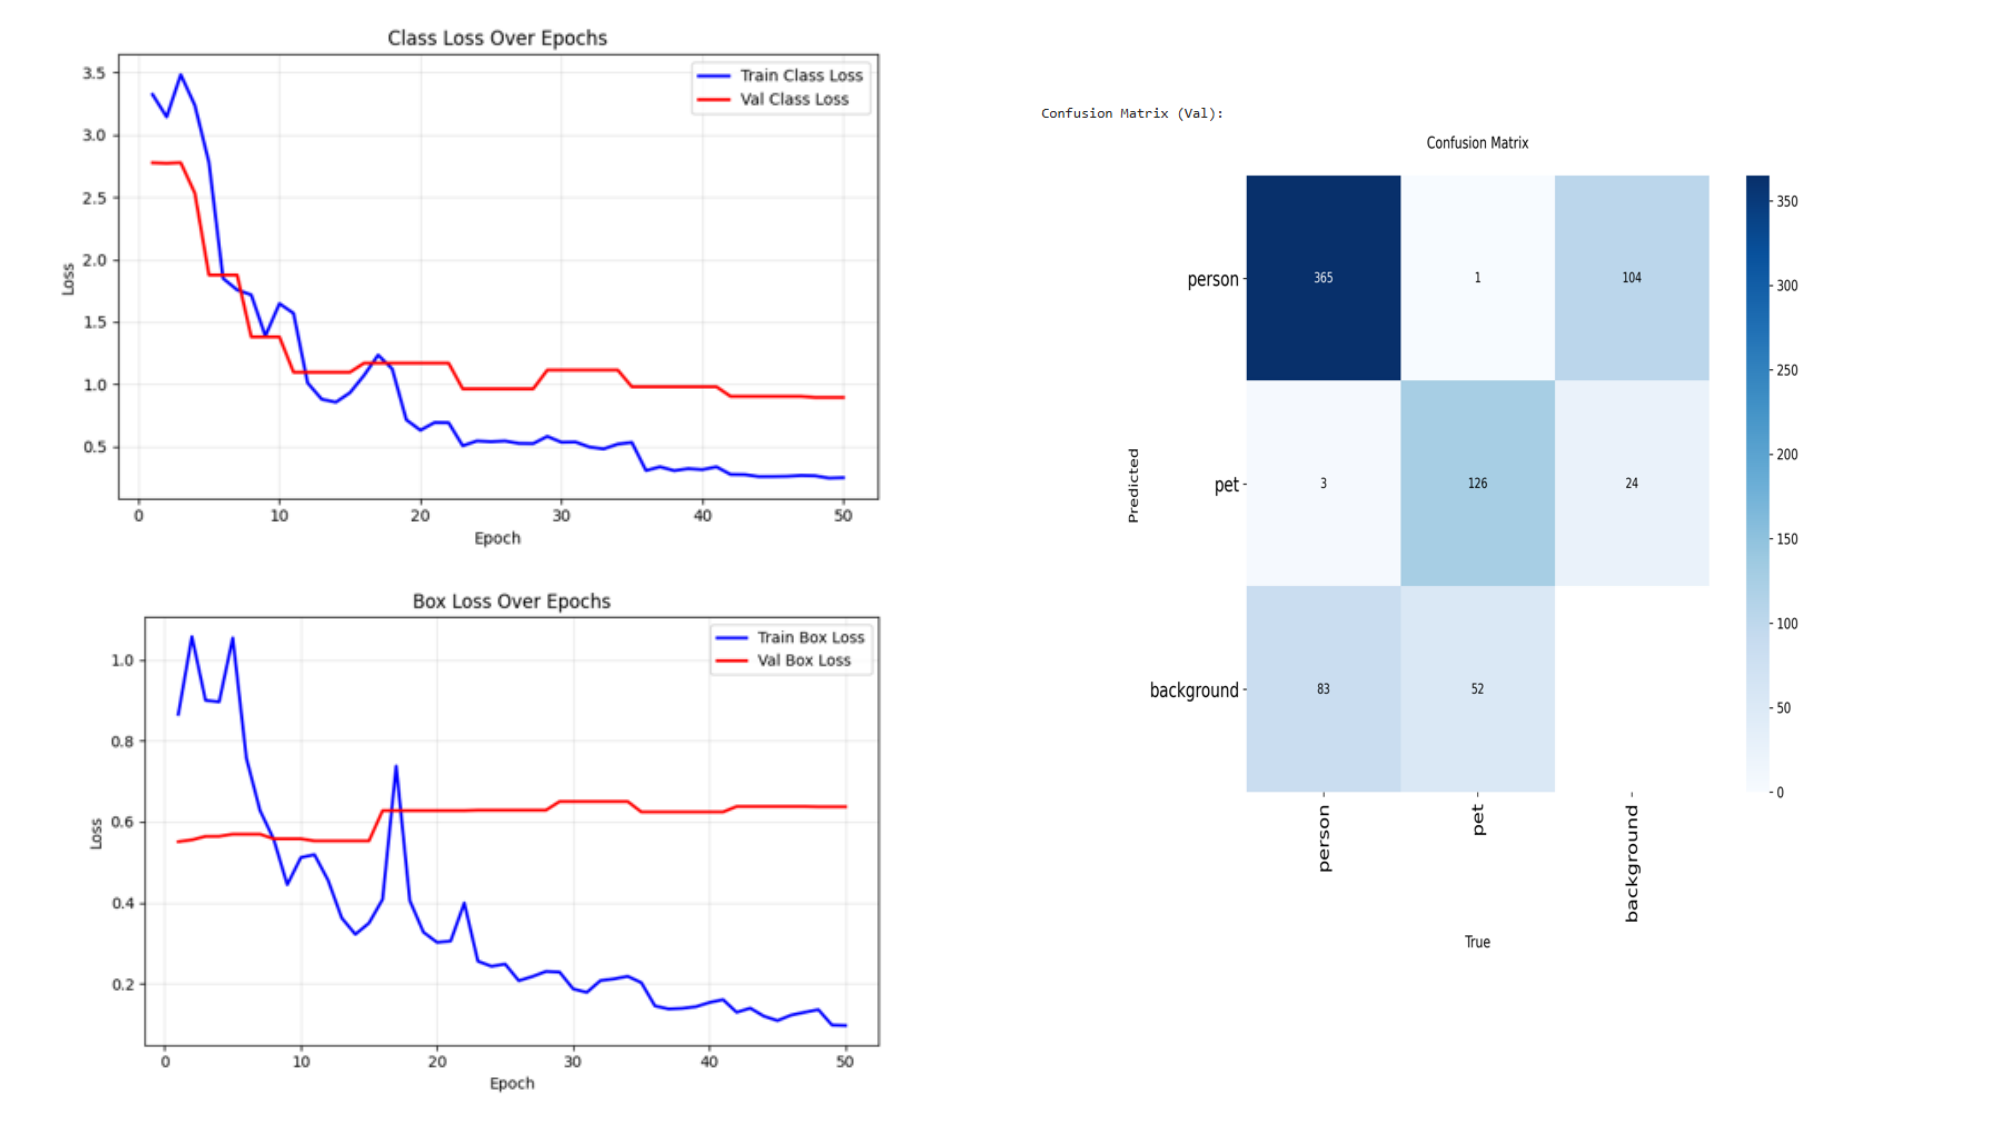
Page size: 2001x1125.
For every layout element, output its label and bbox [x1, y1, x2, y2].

picture [1028, 99, 1834, 974]
picture [59, 26, 911, 1113]
